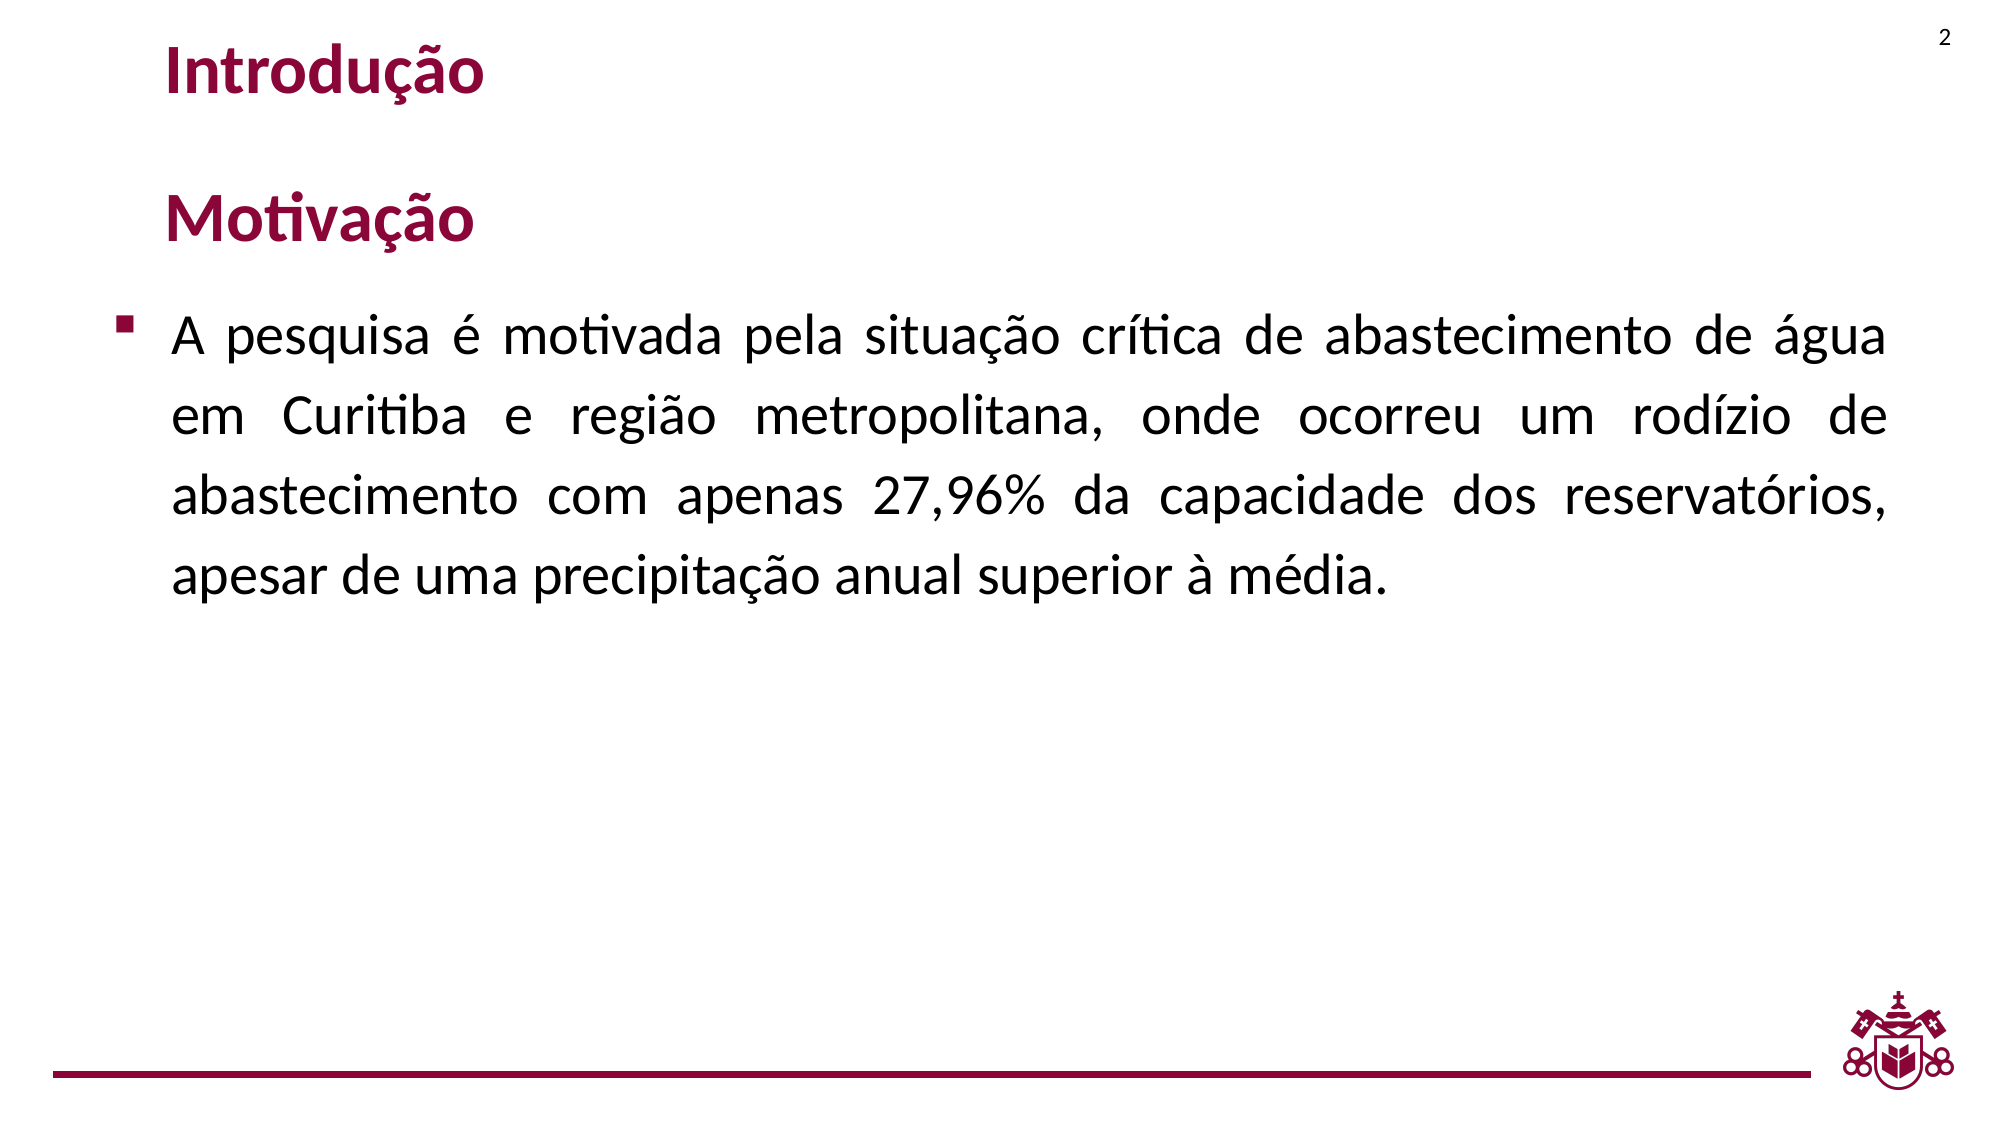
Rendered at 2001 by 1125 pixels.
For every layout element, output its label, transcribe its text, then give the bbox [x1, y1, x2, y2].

picture [1843, 991, 1954, 1090]
list A pesquisa é motivada pela situação crítica de abastecimento de água em Curitiba e região metropolitana, onde ocorreu um rodízio de abastecimento com apenas 27,96% da capacidade dos reservatórios, apesar de uma precipitação anual superior à média. [96, 263, 1904, 630]
list Introdução Motivação [149, 28, 1851, 264]
slide_number 2 [1516, 5, 1967, 66]
